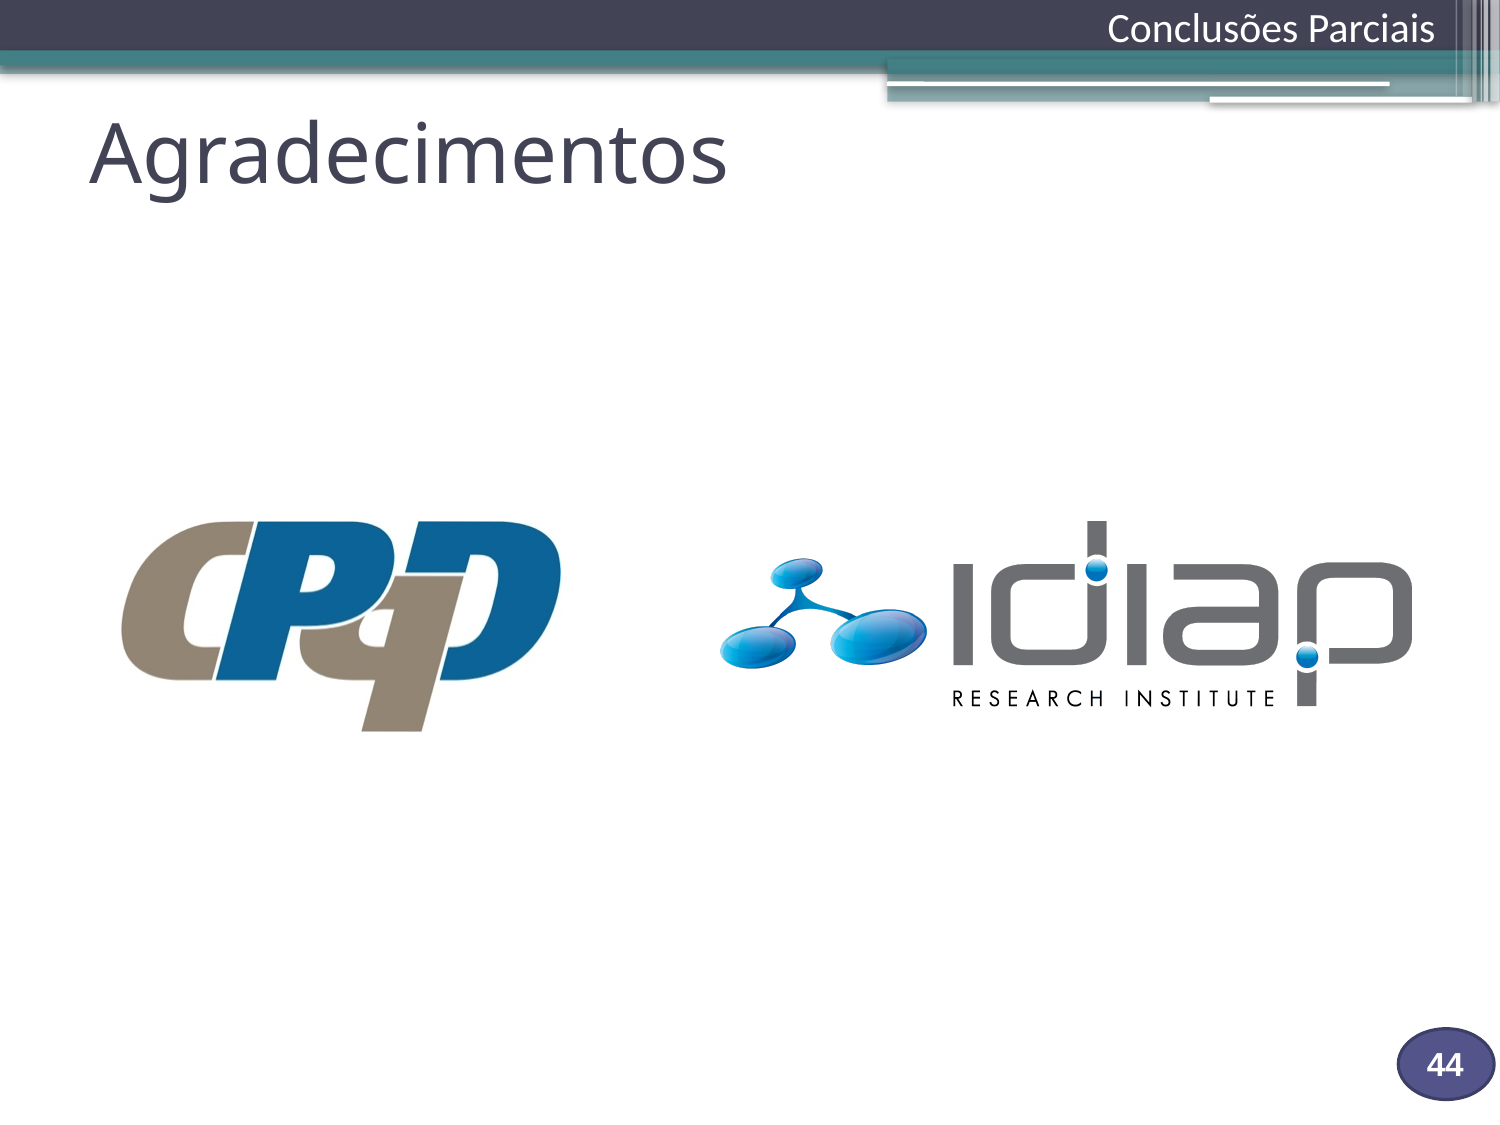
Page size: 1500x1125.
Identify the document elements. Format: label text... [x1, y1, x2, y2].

picture [719, 521, 1412, 708]
title Agradecimentos [74, 62, 1425, 238]
picture [121, 521, 561, 732]
text_box Conclusões Parciais [1092, 0, 1451, 59]
